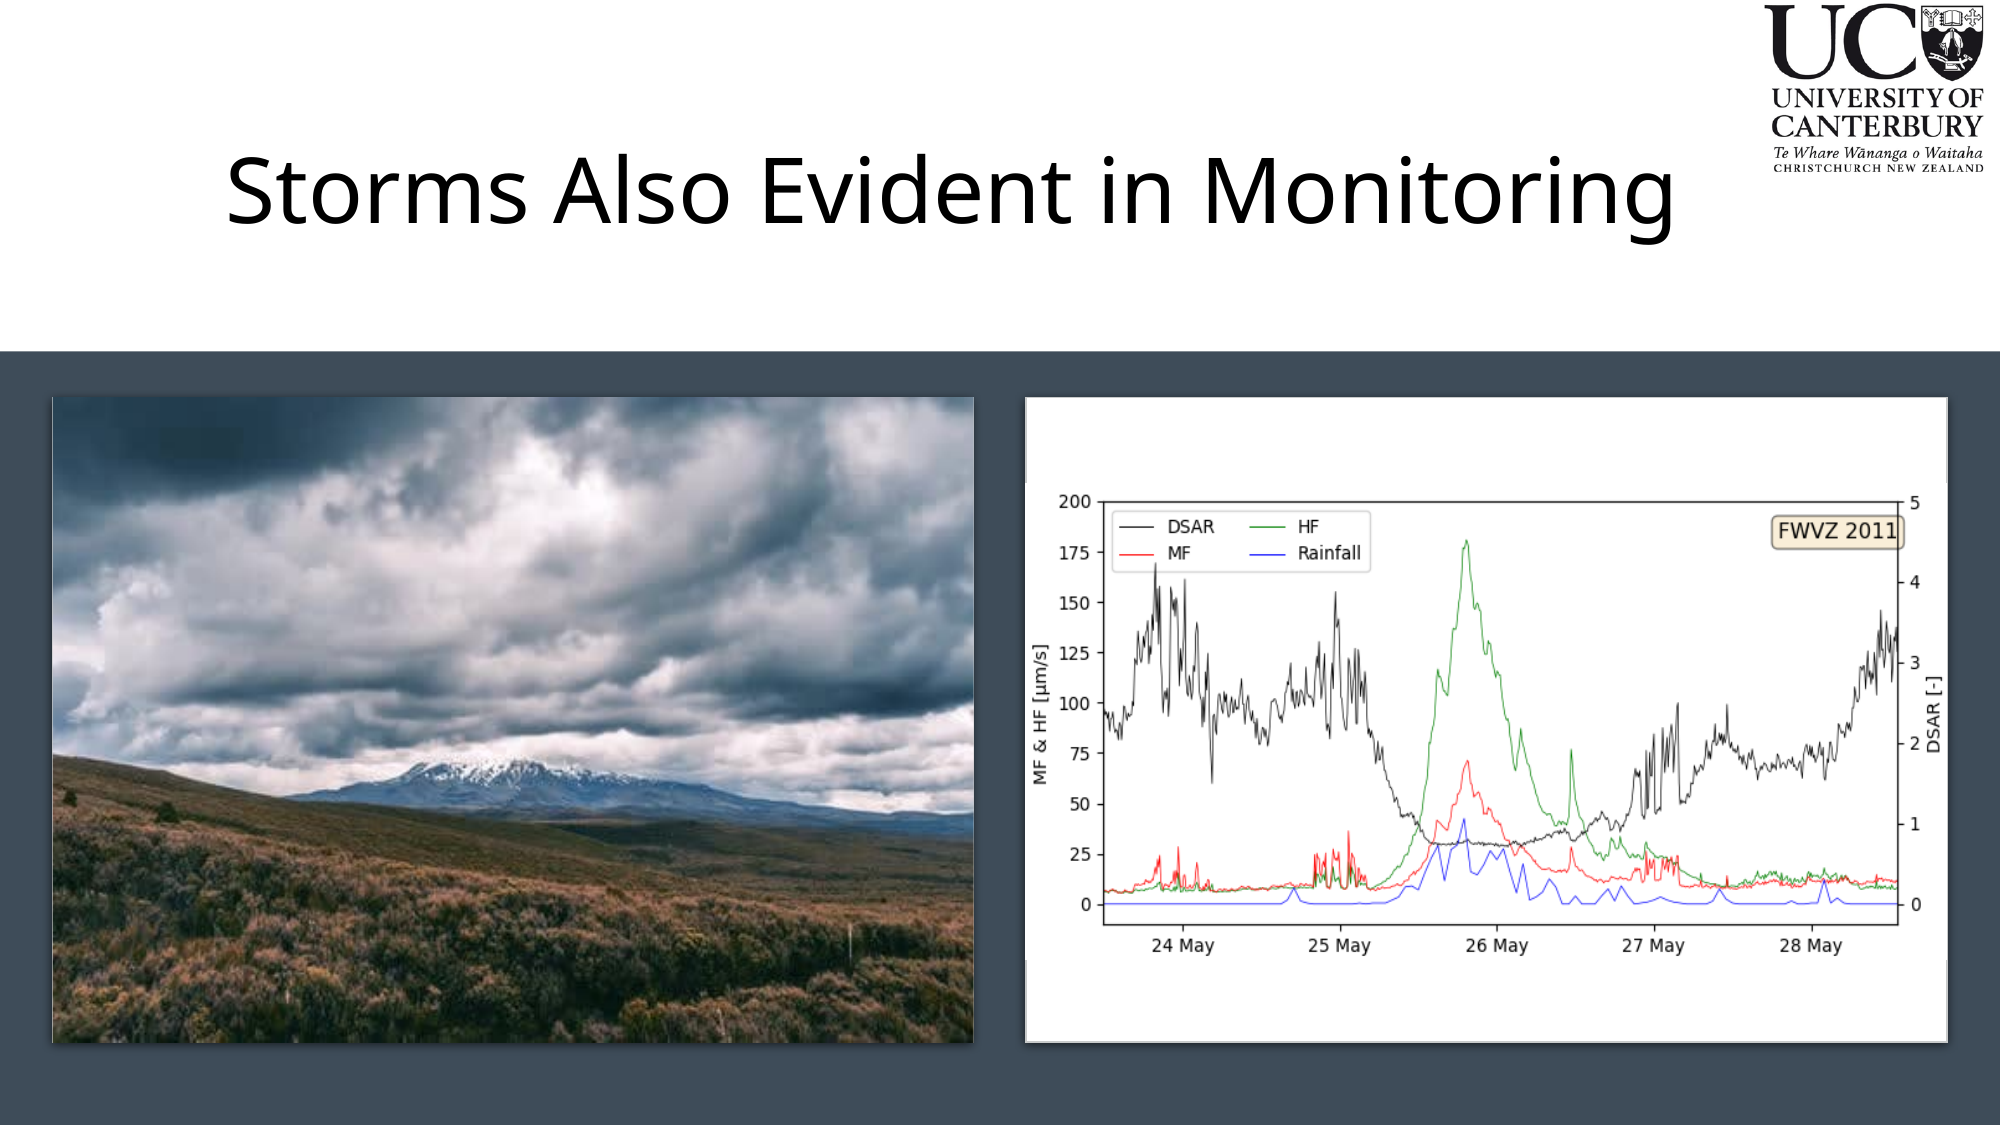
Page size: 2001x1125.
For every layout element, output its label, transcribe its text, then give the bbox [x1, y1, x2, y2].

picture [1763, 1, 1992, 175]
picture [52, 397, 974, 1043]
text_box [1025, 396, 1948, 1043]
title Storms Also Evident in Monitoring [115, 73, 1791, 251]
picture [1025, 483, 1947, 960]
text_box [0, 350, 2000, 1125]
